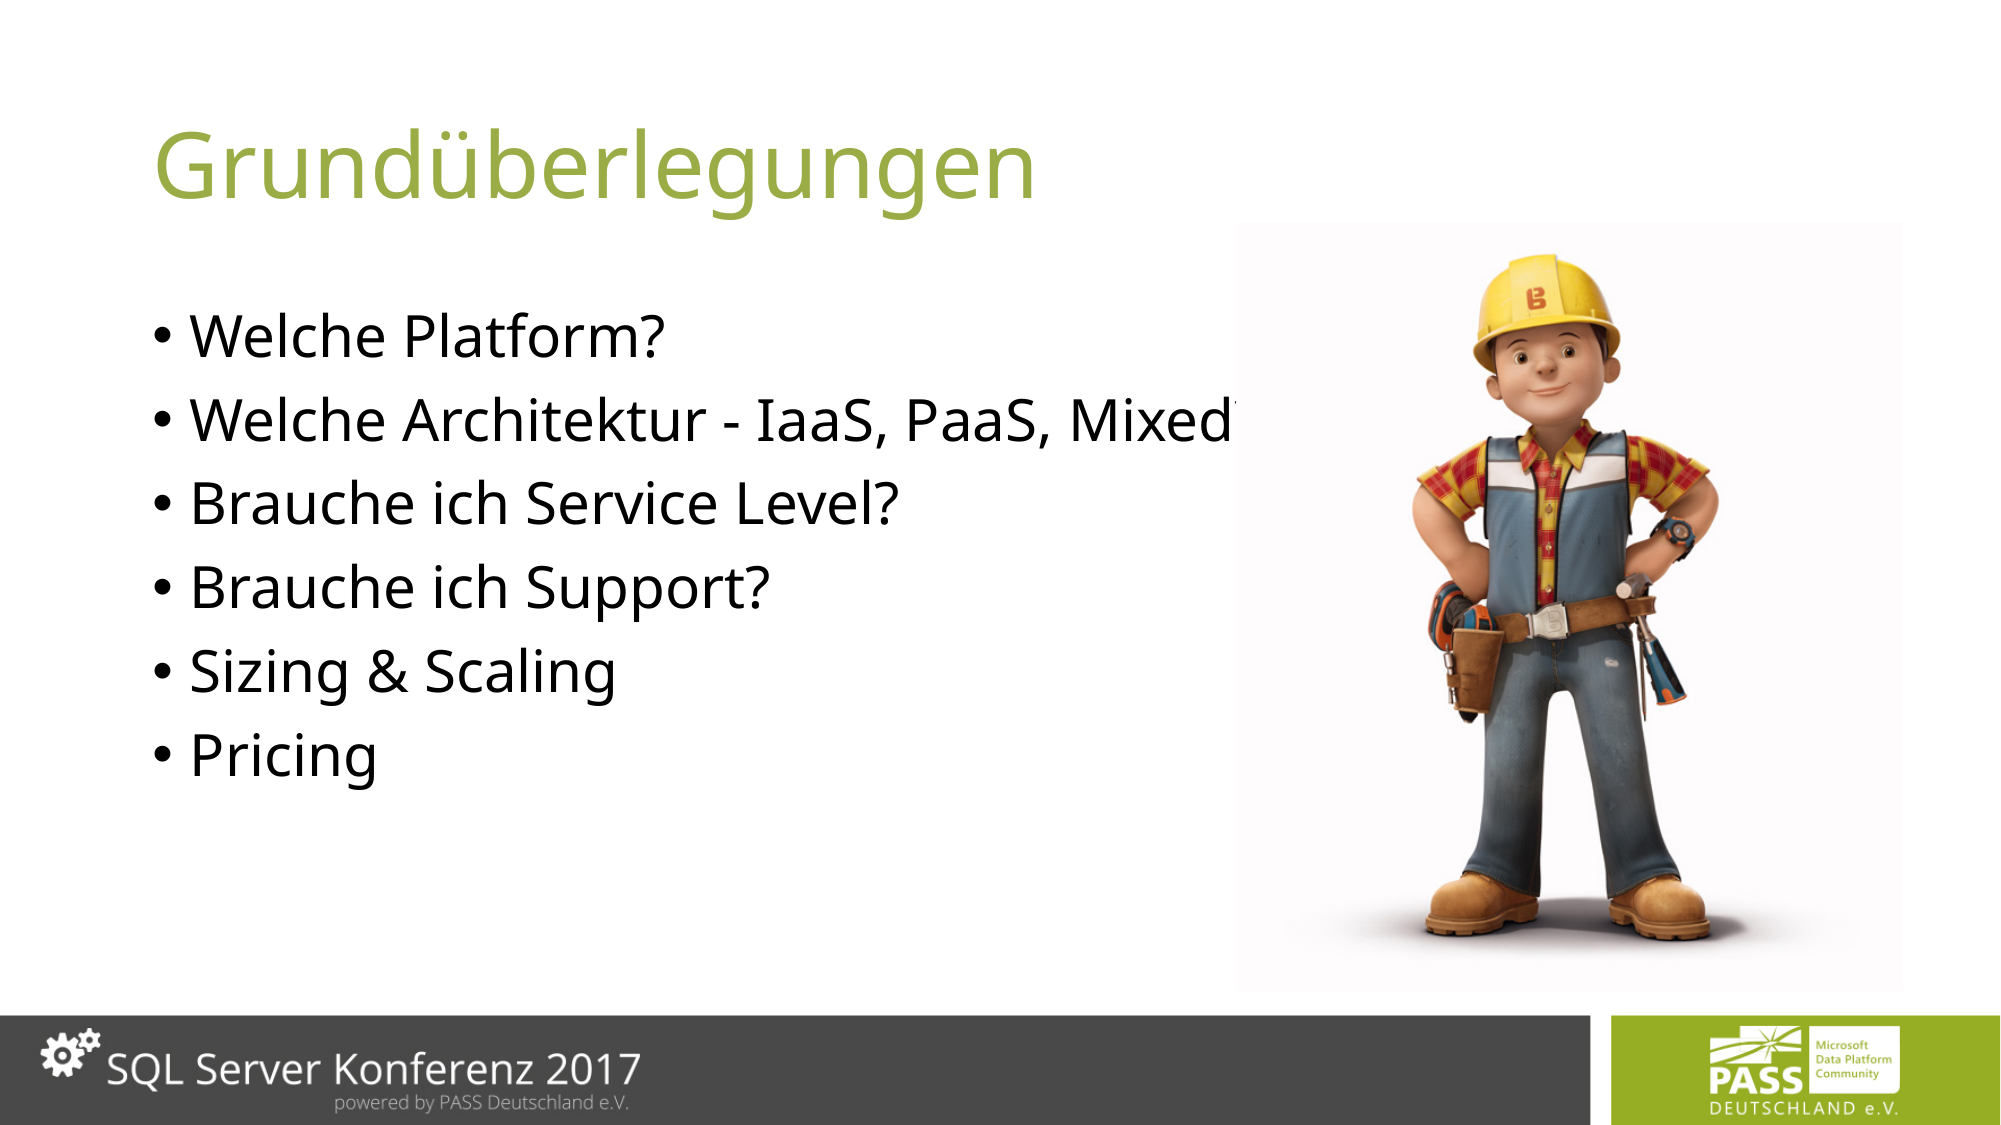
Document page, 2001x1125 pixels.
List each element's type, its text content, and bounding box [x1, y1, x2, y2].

picture [0, 0, 2001, 1125]
title Grundüberlegungen [137, 59, 1863, 278]
list Welche Platform? Welche Architektur - IaaS, PaaS, Mixed? Brauche ich Service Level? Brauche ich Support? Sizing & Scaling Pricing [137, 299, 1236, 954]
